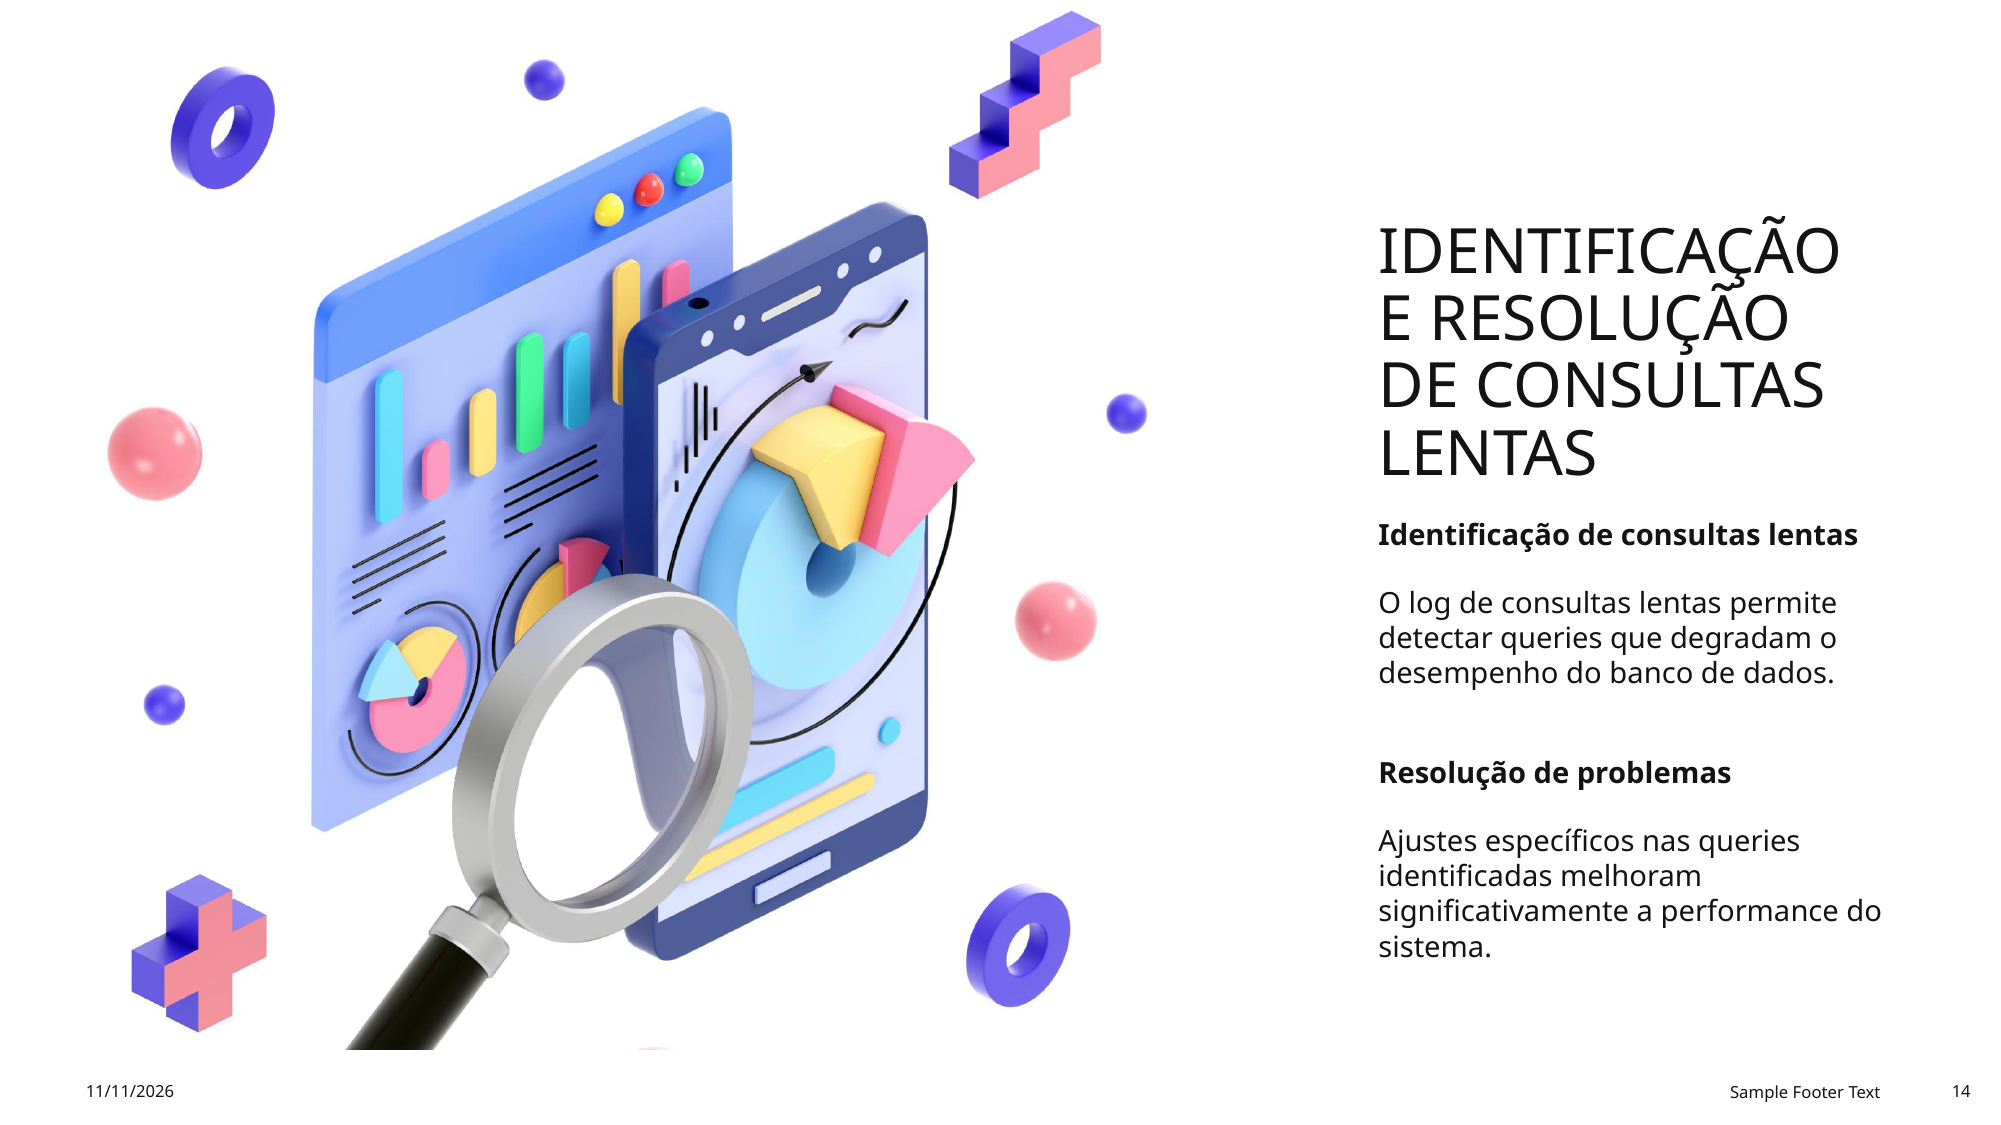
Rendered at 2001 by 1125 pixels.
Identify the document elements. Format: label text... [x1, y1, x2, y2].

slide_number 14 [1910, 1064, 1986, 1120]
picture [0, 0, 1269, 1050]
title Identificação e resolução de consultas lentas [1363, 176, 1901, 497]
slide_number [70, 1064, 537, 1120]
text_box Identificação de consultas lentas O log de consultas lentas permite detectar queries que degradam o desempenho do banco de dados. Resolução de problemas Ajustes específicos nas queries identificadas melhoram significativamente a performance do sistema. [1363, 508, 1901, 993]
footer Sample Footer Text [1458, 1064, 1896, 1120]
